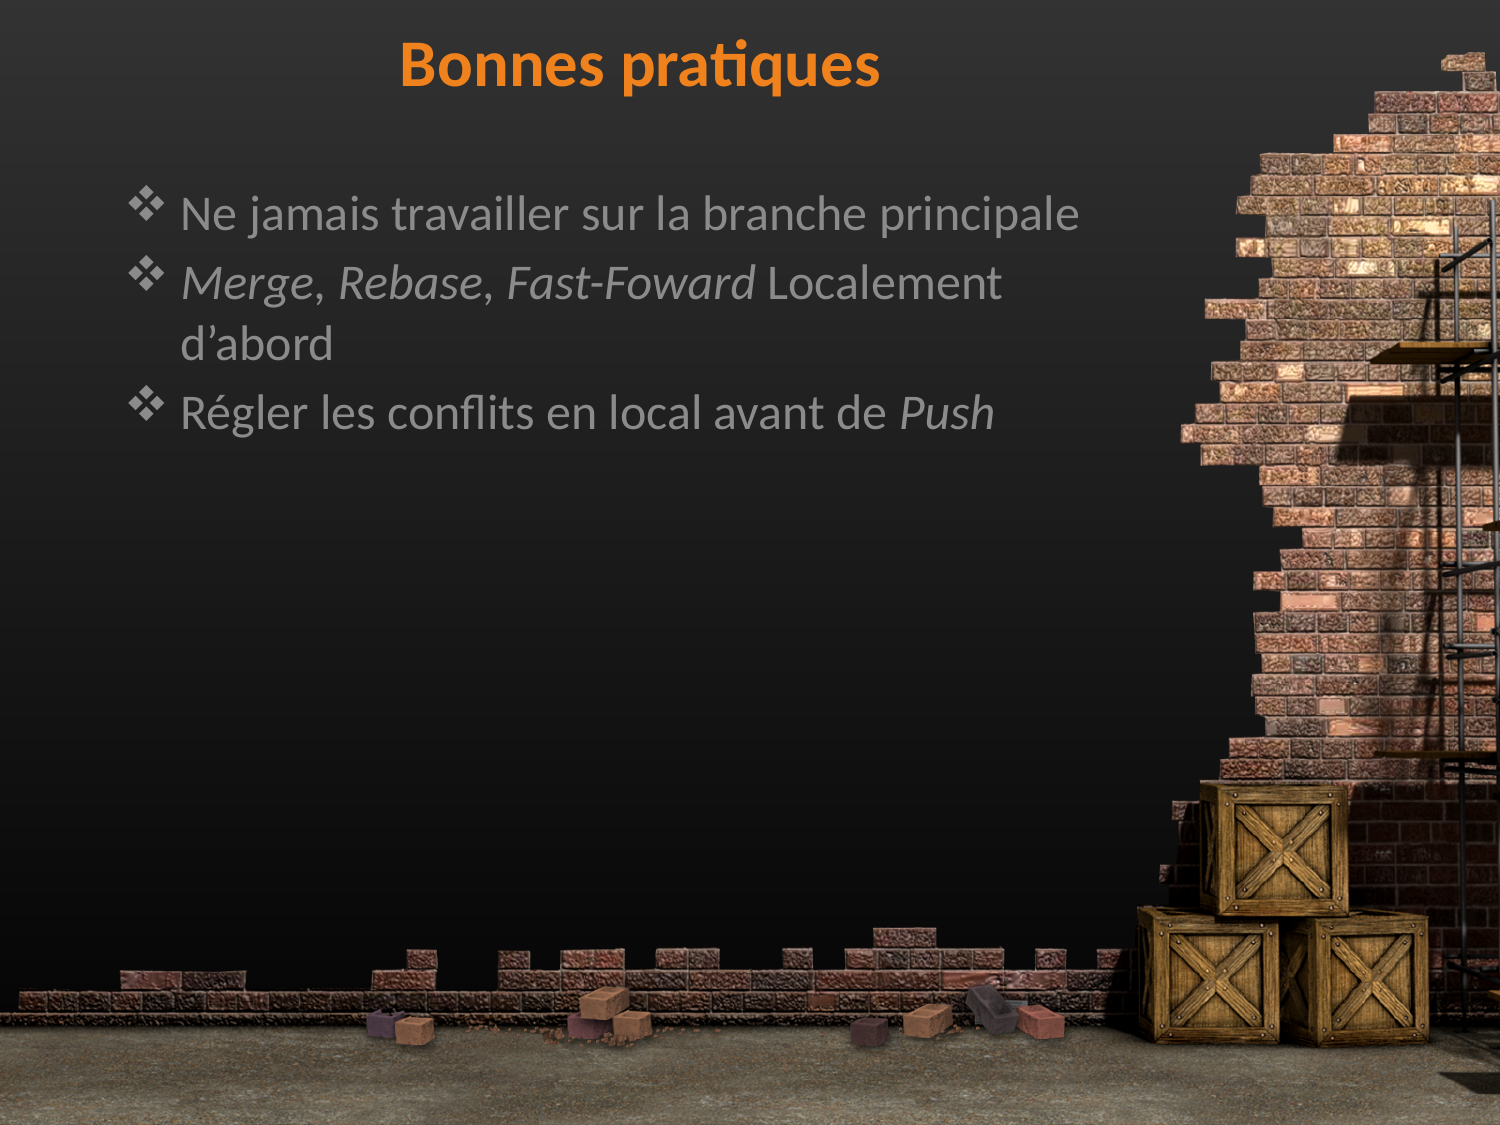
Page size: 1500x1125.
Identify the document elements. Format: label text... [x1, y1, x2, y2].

picture [0, 0, 1500, 1125]
subtitle Bonnes pratiques Ne jamais travailler sur la branche principale Merge, Rebase, Fast-Foward Localement d’abord Régler les conflits en local avant de Push [109, 12, 1173, 950]
